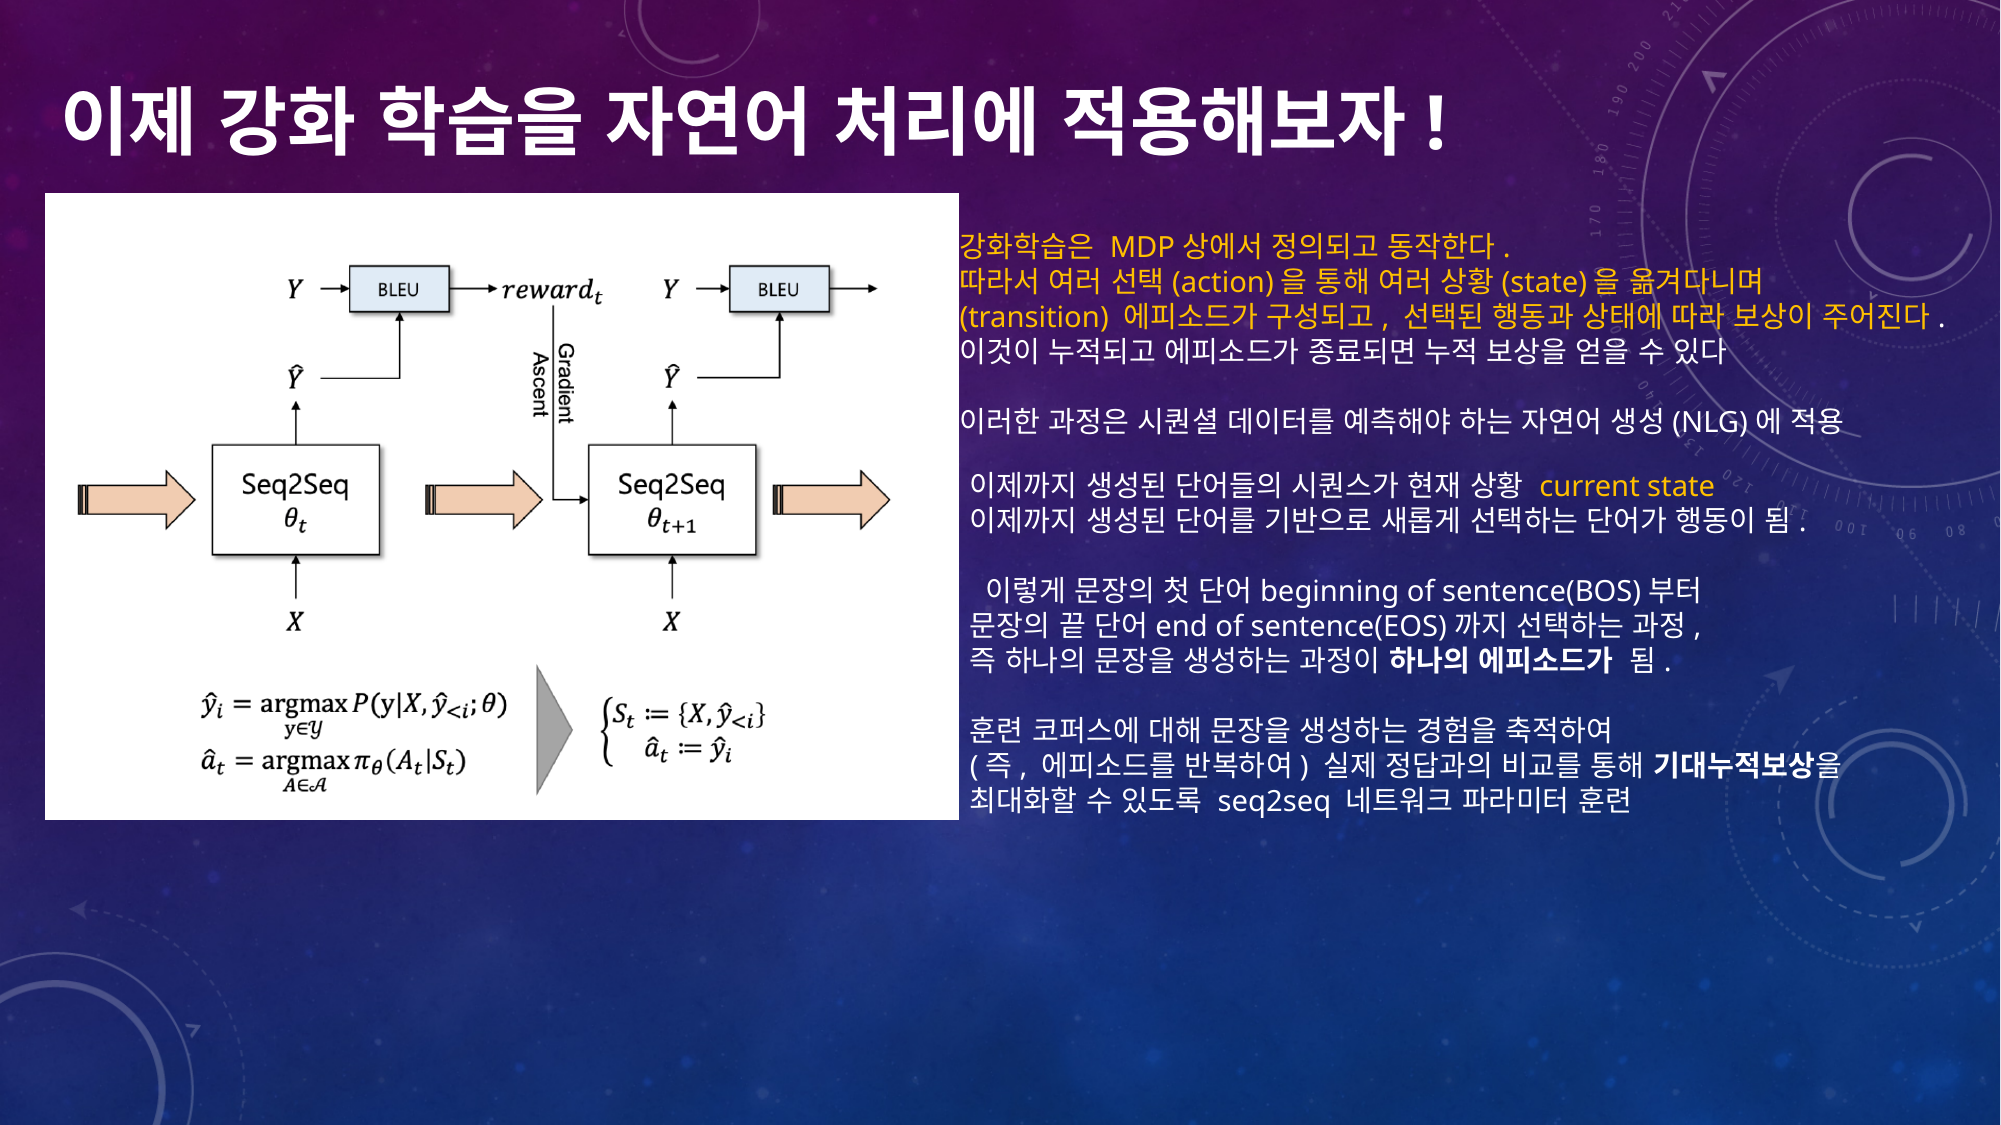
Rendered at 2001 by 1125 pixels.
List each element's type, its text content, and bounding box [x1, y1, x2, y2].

text_box 강화학습은 MDP상에서 정의되고 동작한다. 따라서 여러 선택(action)을 통해 여러 상황(state)을 옮겨다니며 (transition) 에피소드가 구성되고, 선택된 행동과 상태에 따라 보상이 주어진다. 이것이 누적되고 에피소드가 종료되면 누적 보상을 얻을 수 있다 이러한 과정은 시퀀셜 데이터를 예측해야 하는 자연어 생성(NLG)에 적용 [965, 221, 1968, 446]
text_box 이제까지 생성된 단어들의 시퀀스가 현재 상황 current state 이제까지 생성된 단어를 기반으로 새롭게 선택하는 단어가 행동이 됨. 이렇게 문장의 첫 단어beginning of sentence(BOS)부터 문장의 끝 단어end of sentence(EOS)까지 선택하는 과정, 즉 하나의 문장을 생성하는 과정이 하나의 에피소드가 됨. 훈련 코퍼스에 대해 문장을 생성하는 경험을 축적하여 (즉, 에피소드를 반복하여) 실제 정답과의 비교를 통해 기대누적보상을 최대화할 수 있도록 seq2seq 네트워크 파라미터 훈련 [964, 459, 1866, 825]
picture [0, 0, 2001, 1125]
text_box 이제 강화 학습을 자연어 처리에 적용해보자! [45, 0, 1707, 221]
